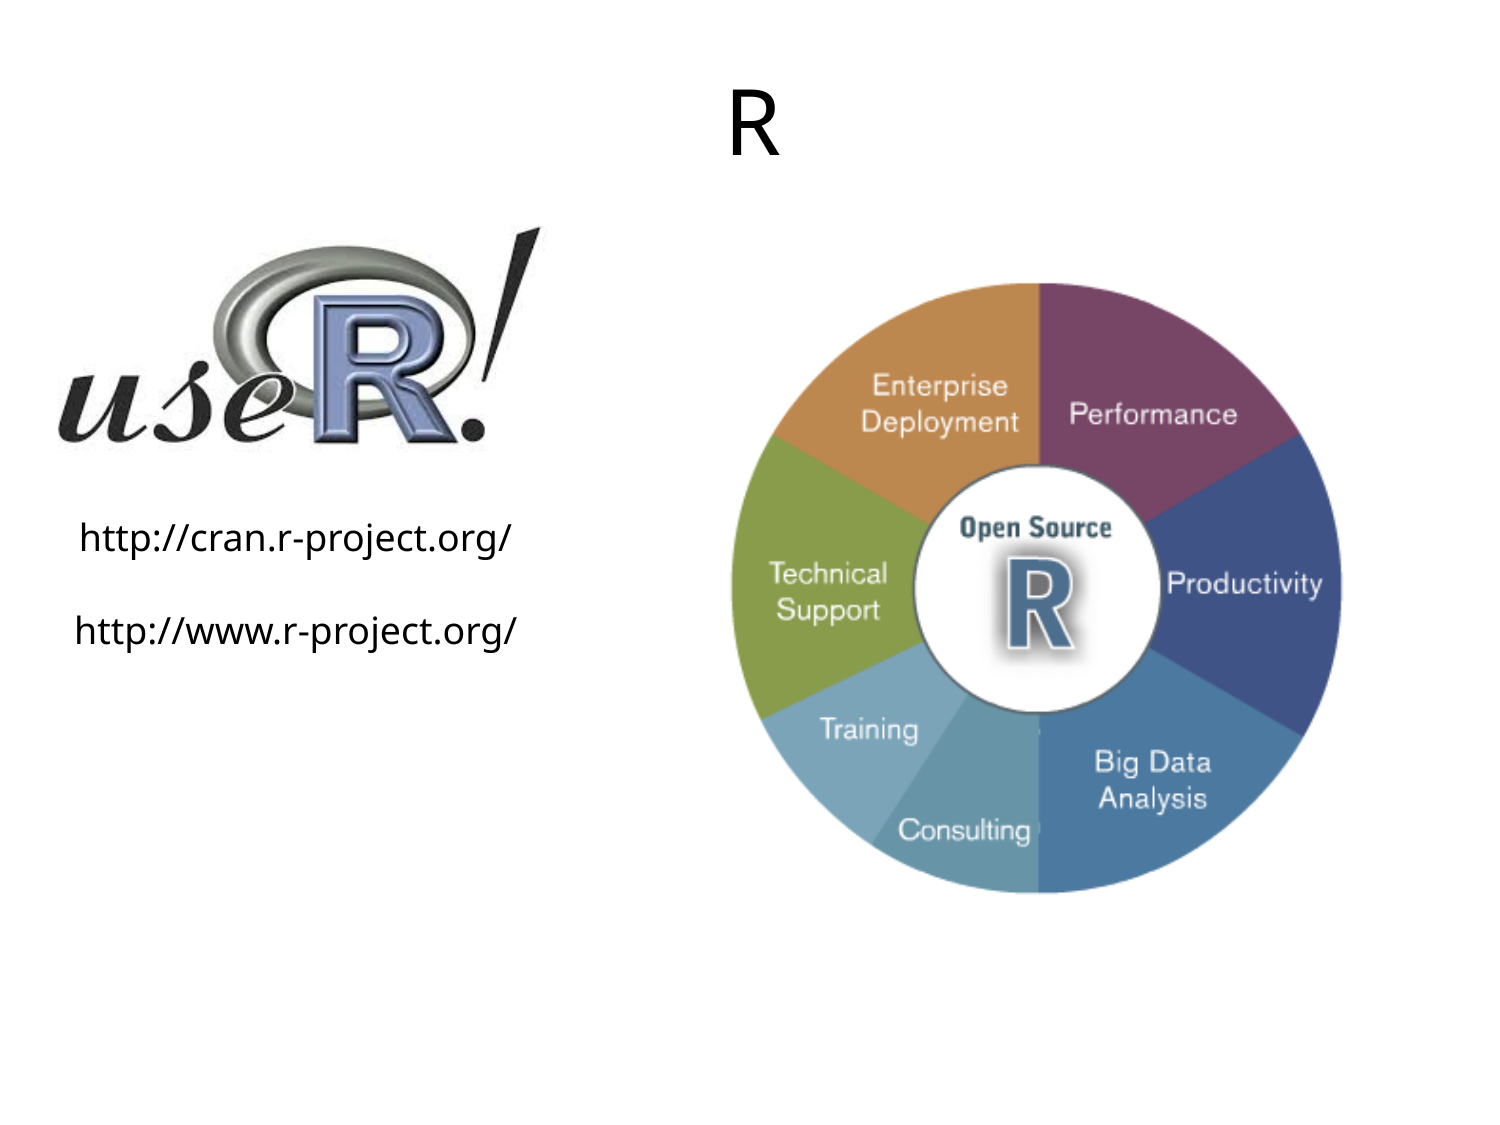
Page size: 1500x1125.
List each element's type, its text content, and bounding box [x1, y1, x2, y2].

title R [106, 16, 1401, 235]
picture [725, 259, 1349, 912]
text_box http://www.r-project.org/ [59, 599, 533, 660]
text_box http://cran.r-project.org/ [63, 506, 528, 567]
picture [46, 214, 554, 457]
